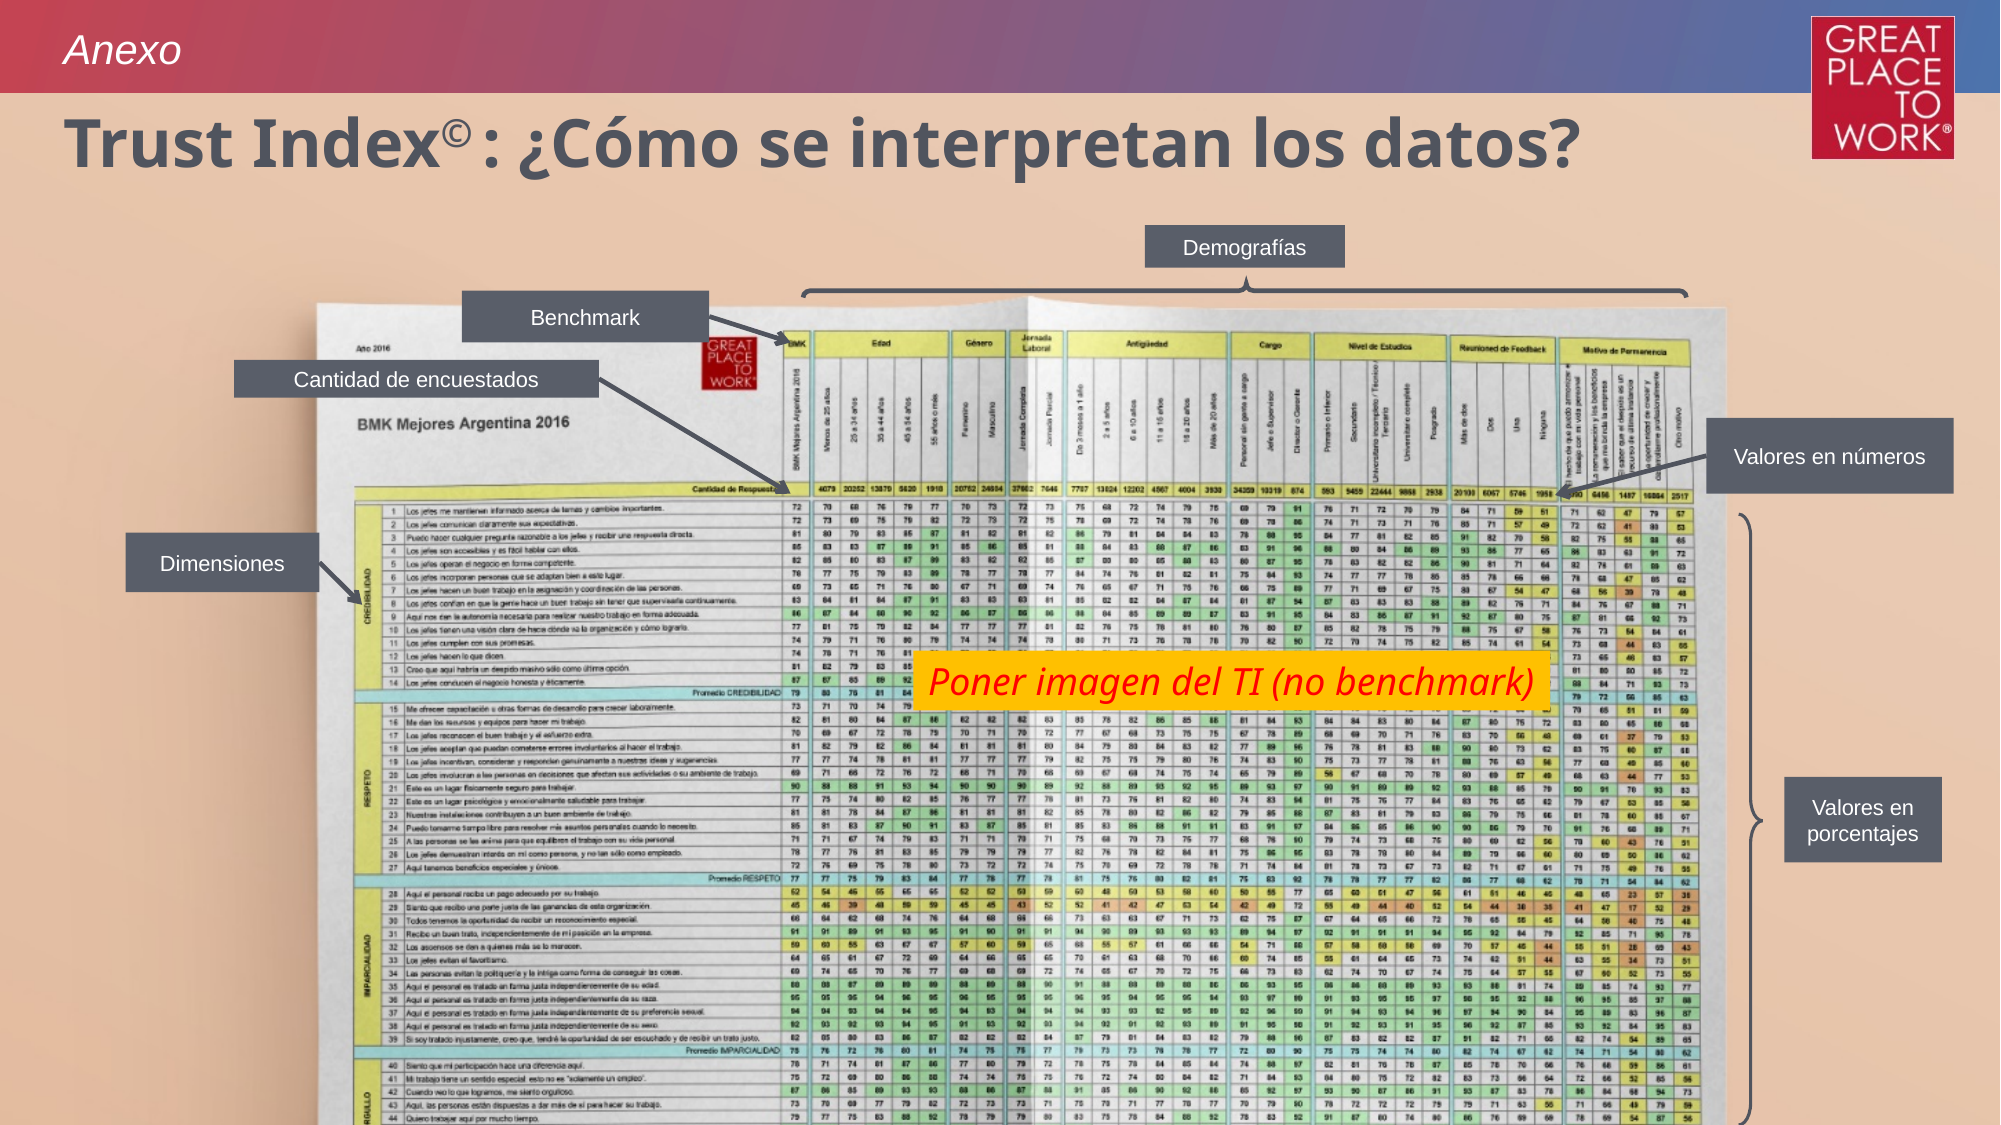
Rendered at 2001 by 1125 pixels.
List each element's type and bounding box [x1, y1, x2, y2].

text_box [319, 562, 363, 605]
text_box [598, 378, 791, 494]
picture [0, 0, 2000, 1125]
text_box [709, 316, 791, 343]
text_box [1554, 455, 1707, 495]
